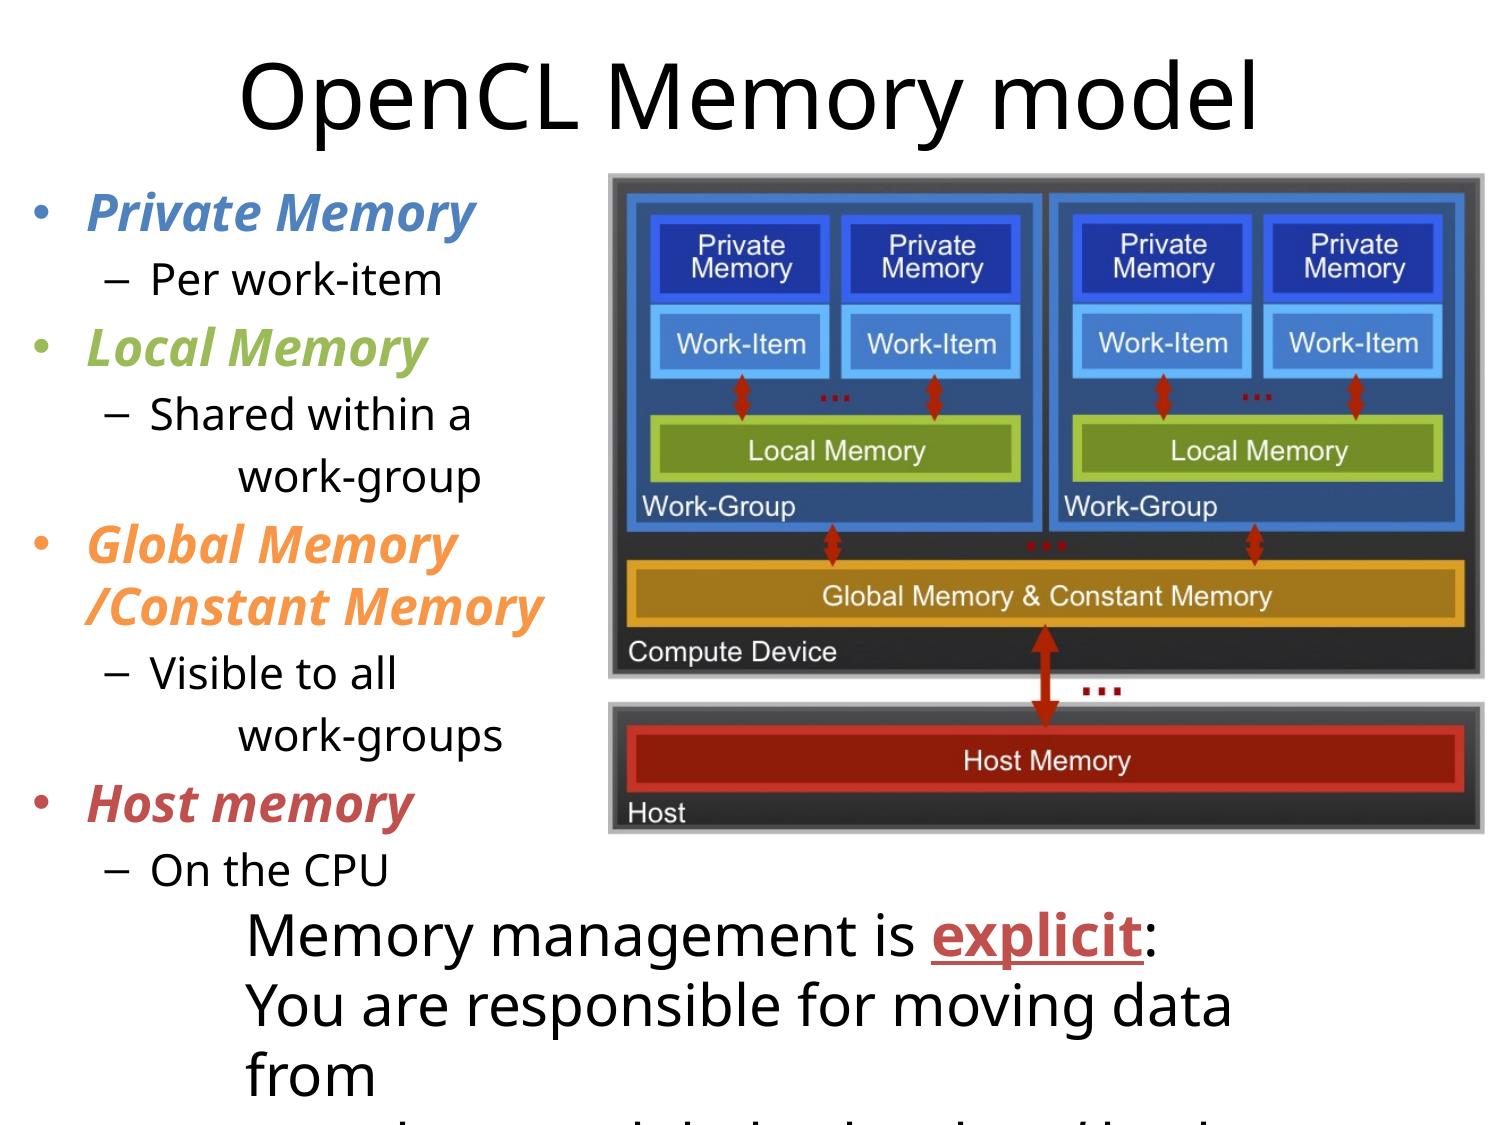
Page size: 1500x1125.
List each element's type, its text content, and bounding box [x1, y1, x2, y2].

text_box OpenCL Memory model [74, 0, 1425, 172]
text_box Private Memory Per work-item Local Memory Shared within a work-group Global Memory /Constant Memory Visible to all work-groups Host memory On the CPU [17, 172, 656, 905]
picture [607, 172, 1487, 835]
text_box Memory management is explicit: You are responsible for moving data from host → global → local and back [230, 890, 1353, 1125]
